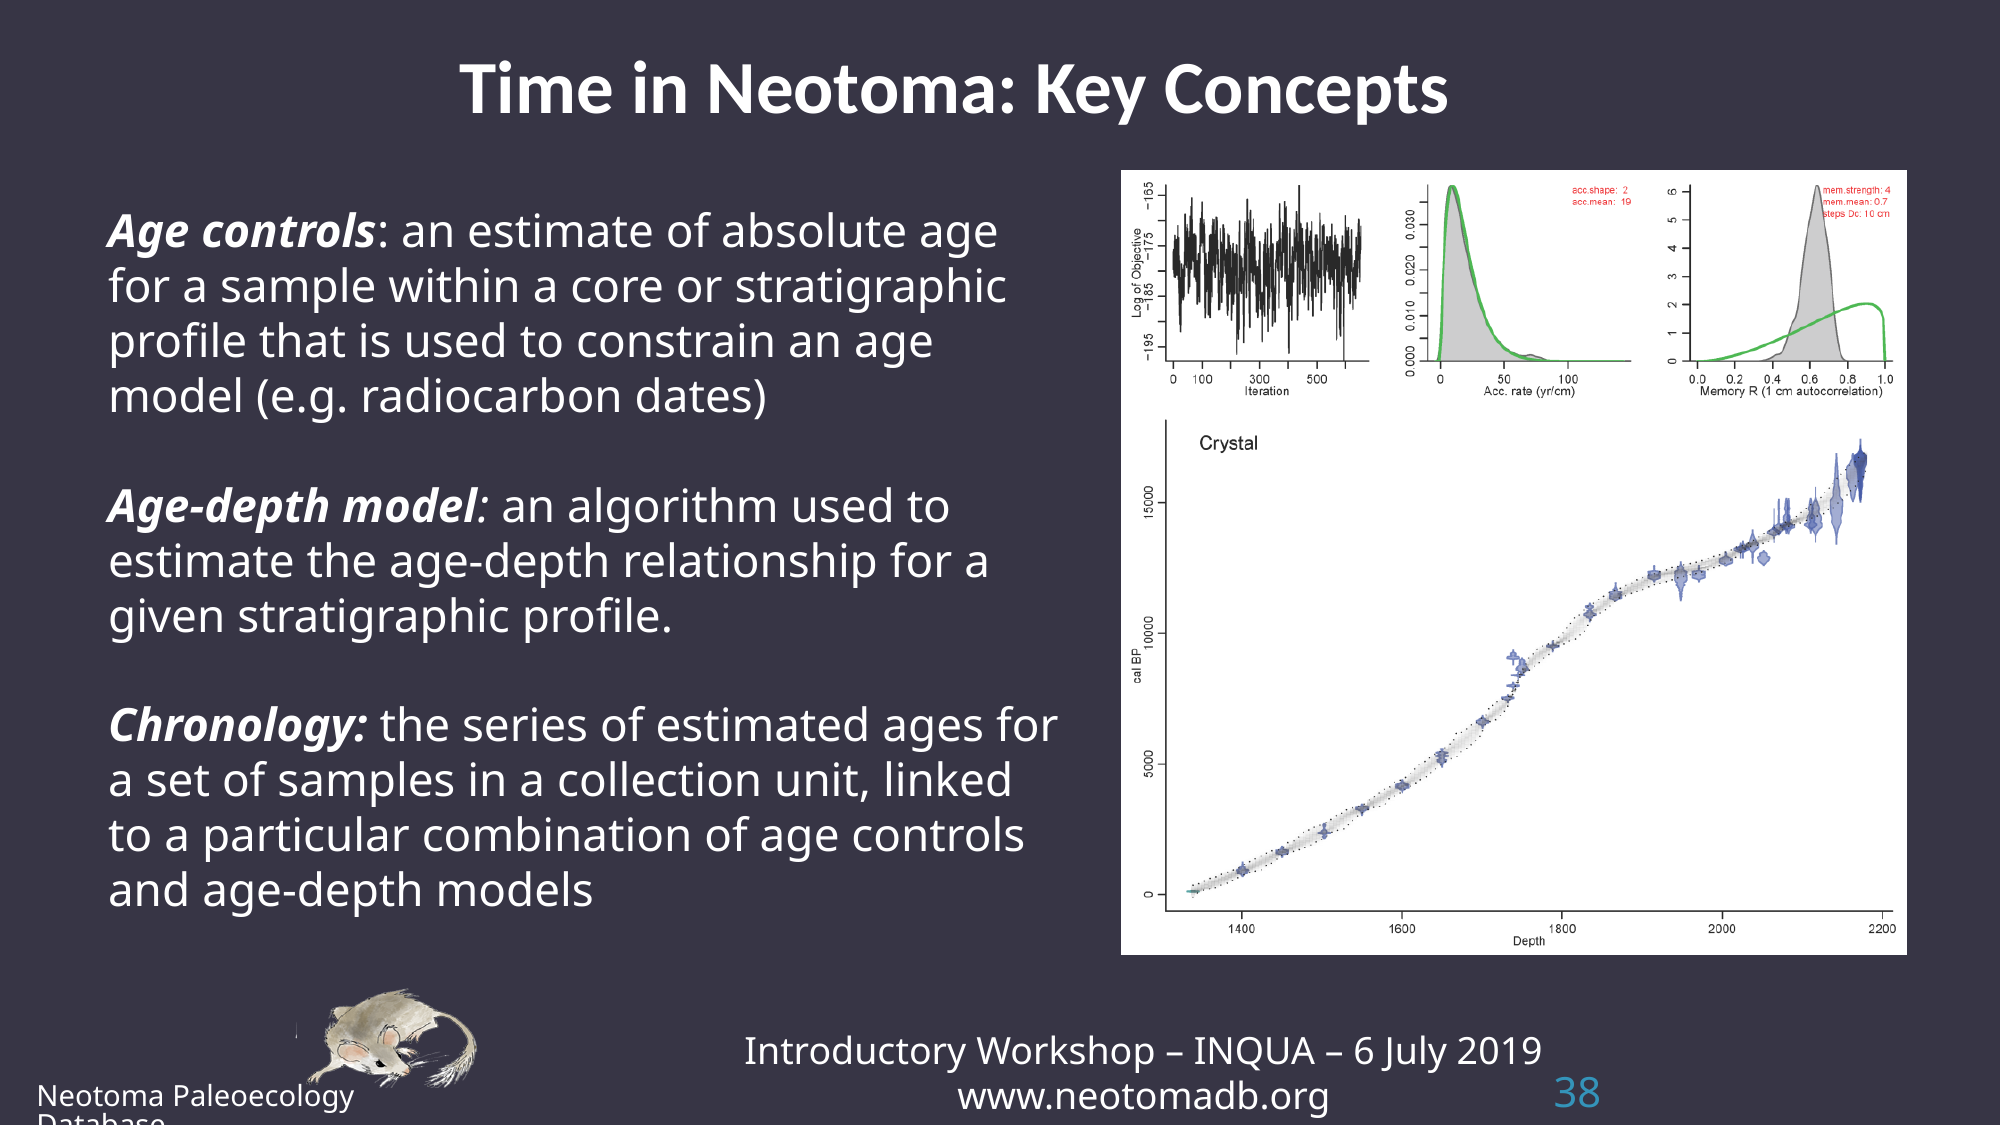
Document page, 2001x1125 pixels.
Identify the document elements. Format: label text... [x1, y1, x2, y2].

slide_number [698, 1020, 1590, 1080]
slide_number 38 [1149, 1065, 1617, 1125]
text_box Time in Neotoma: Key Concepts [444, 30, 1466, 136]
text_box Age controls: an estimate of absolute age for a sample within a core or stratigraphic profile that is used to constrain an age model (e.g. radiocarbon dates) Age-depth model: an algorithm used to estimate the age-depth relationship for a given stratigraphic profile. Chronology: the series of estimated ages for a set of samples in a collection unit, linked to a particular combination of age controls and age-depth models [93, 193, 1081, 924]
picture [1121, 170, 1907, 955]
footer Neotoma Paleoecology Database [21, 1065, 390, 1125]
picture [295, 988, 484, 1088]
